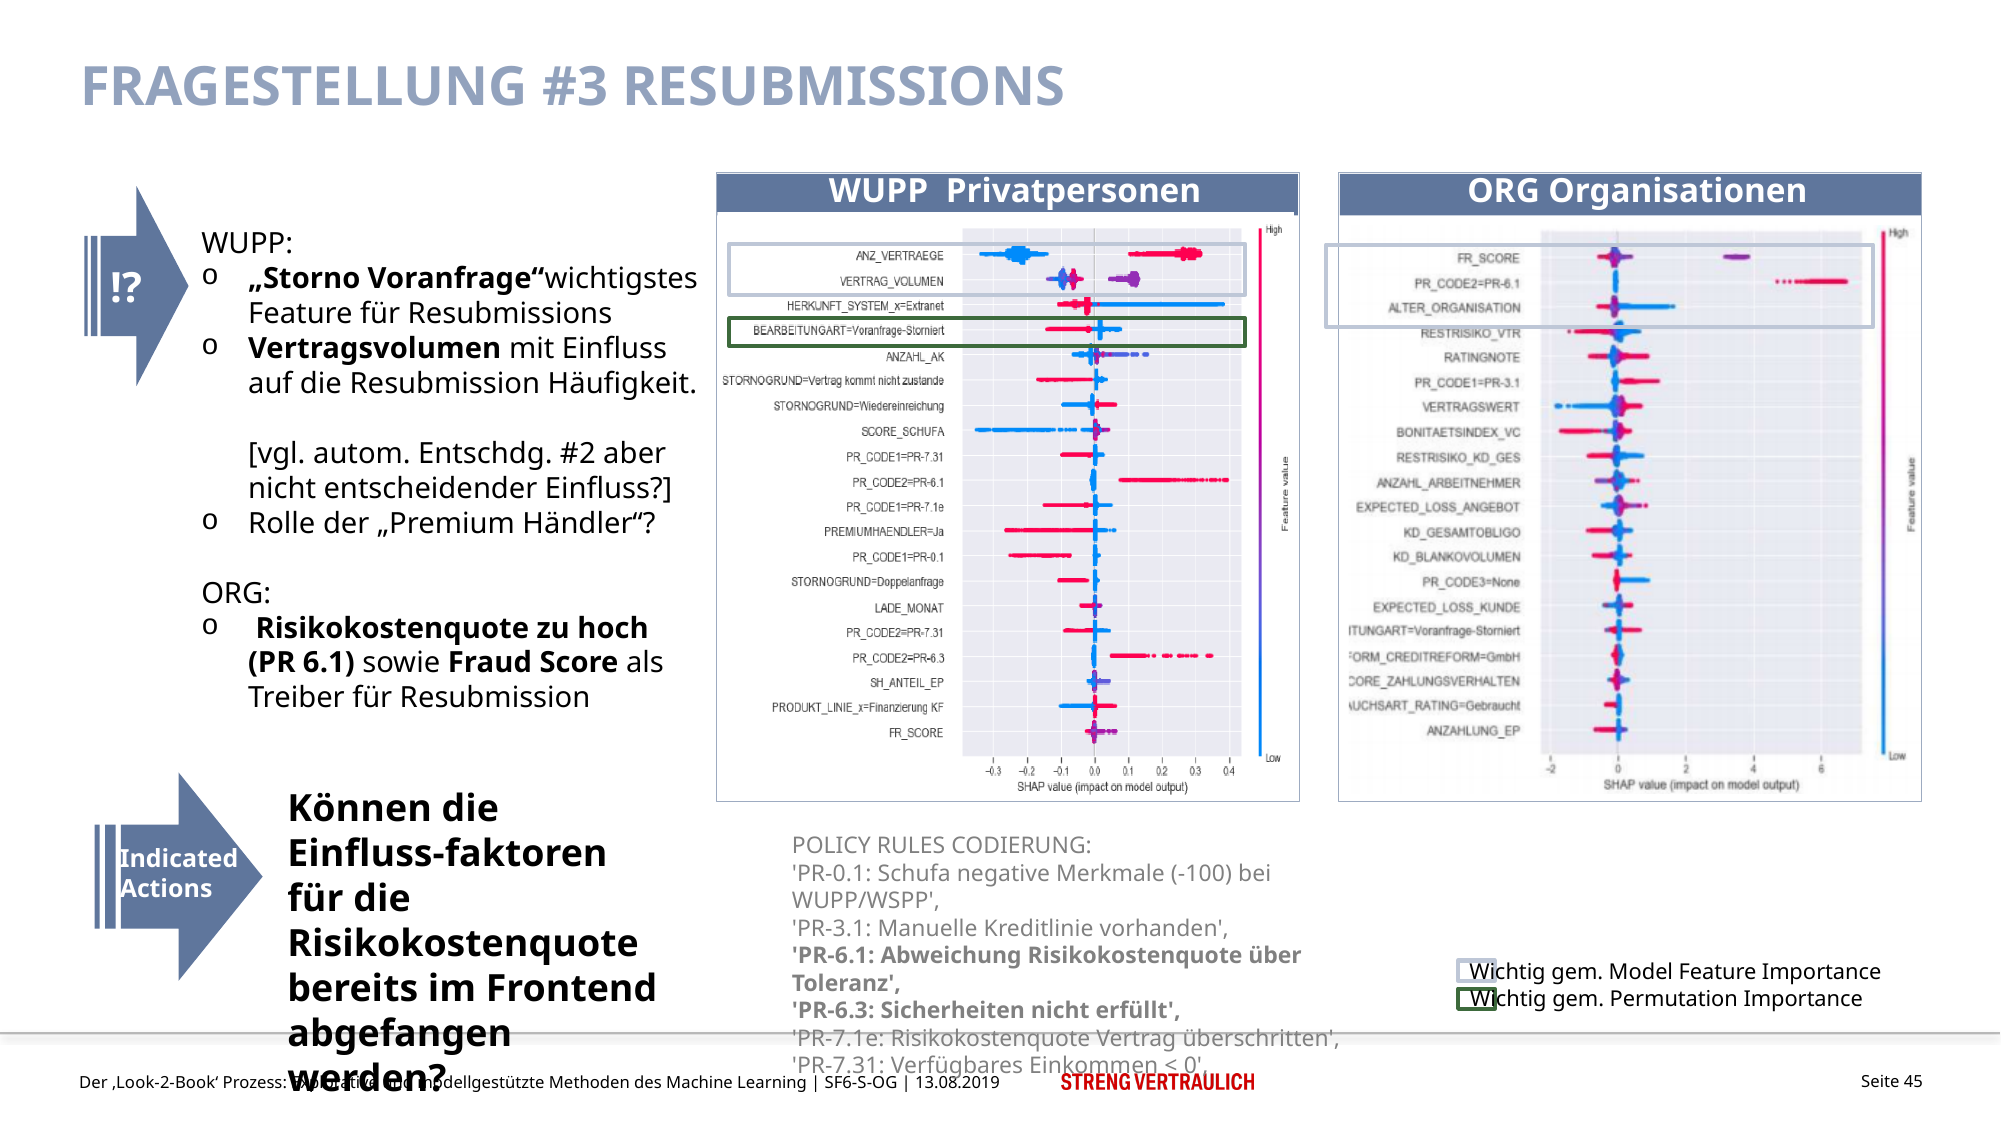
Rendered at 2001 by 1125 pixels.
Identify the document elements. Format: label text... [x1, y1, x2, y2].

picture [1342, 225, 1922, 794]
text_box ORG Organisationen [1338, 172, 1922, 227]
text_box WUPP Privatpersonen [715, 172, 1300, 802]
text_box Wichtig gem. Permutation Importance [1455, 976, 1879, 1018]
text_box [82, 183, 191, 389]
text_box POLICY RULES CODIERUNG: 'PR-0.1: Schufa negative Merkmale (-100) bei WUPP/WSPP', 'PR-3.1: Manuelle Kreditlinie vorhanden', 'PR-6.1: Abweichung Risikokostenquote über Toleranz', 'PR-6.3: Sicherheiten nicht erfüllt', 'PR-7.1e: Risikokostenquote Vertrag überschritten', 'PR-7.31: Verfügbares Einkommen < 0', [777, 823, 1371, 1113]
text_box WUPP: „Storno Voranfrage“wichtigstes Feature für Resubmissions Vertragsvolumen mit Einfluss auf die Resubmission Häufigkeit. [vgl. autom. Entschdg. #2 aber nicht entscheidender Einfluss?] Rolle der „Premium Händler“? ORG: Risikokostenquote zu hoch (PR 6.1) sowie Fraud Score als Treiber für Resubmission [186, 216, 712, 757]
text_box [254, 862, 265, 891]
text_box Wichtig gem. Model Feature Importance [1454, 950, 1897, 992]
title Fragestellung #3 Resubmissions [80, 56, 1922, 172]
text_box Können die Einfluss-faktoren für die Risikokostenquote bereits im Frontend abgefangen werden? [272, 776, 678, 1106]
text_box !? [96, 253, 158, 318]
picture [717, 212, 1294, 802]
text_box [103, 770, 239, 983]
text_box [92, 822, 102, 931]
text_box Indicated Actions [104, 835, 254, 910]
text_box [1324, 243, 1337, 329]
